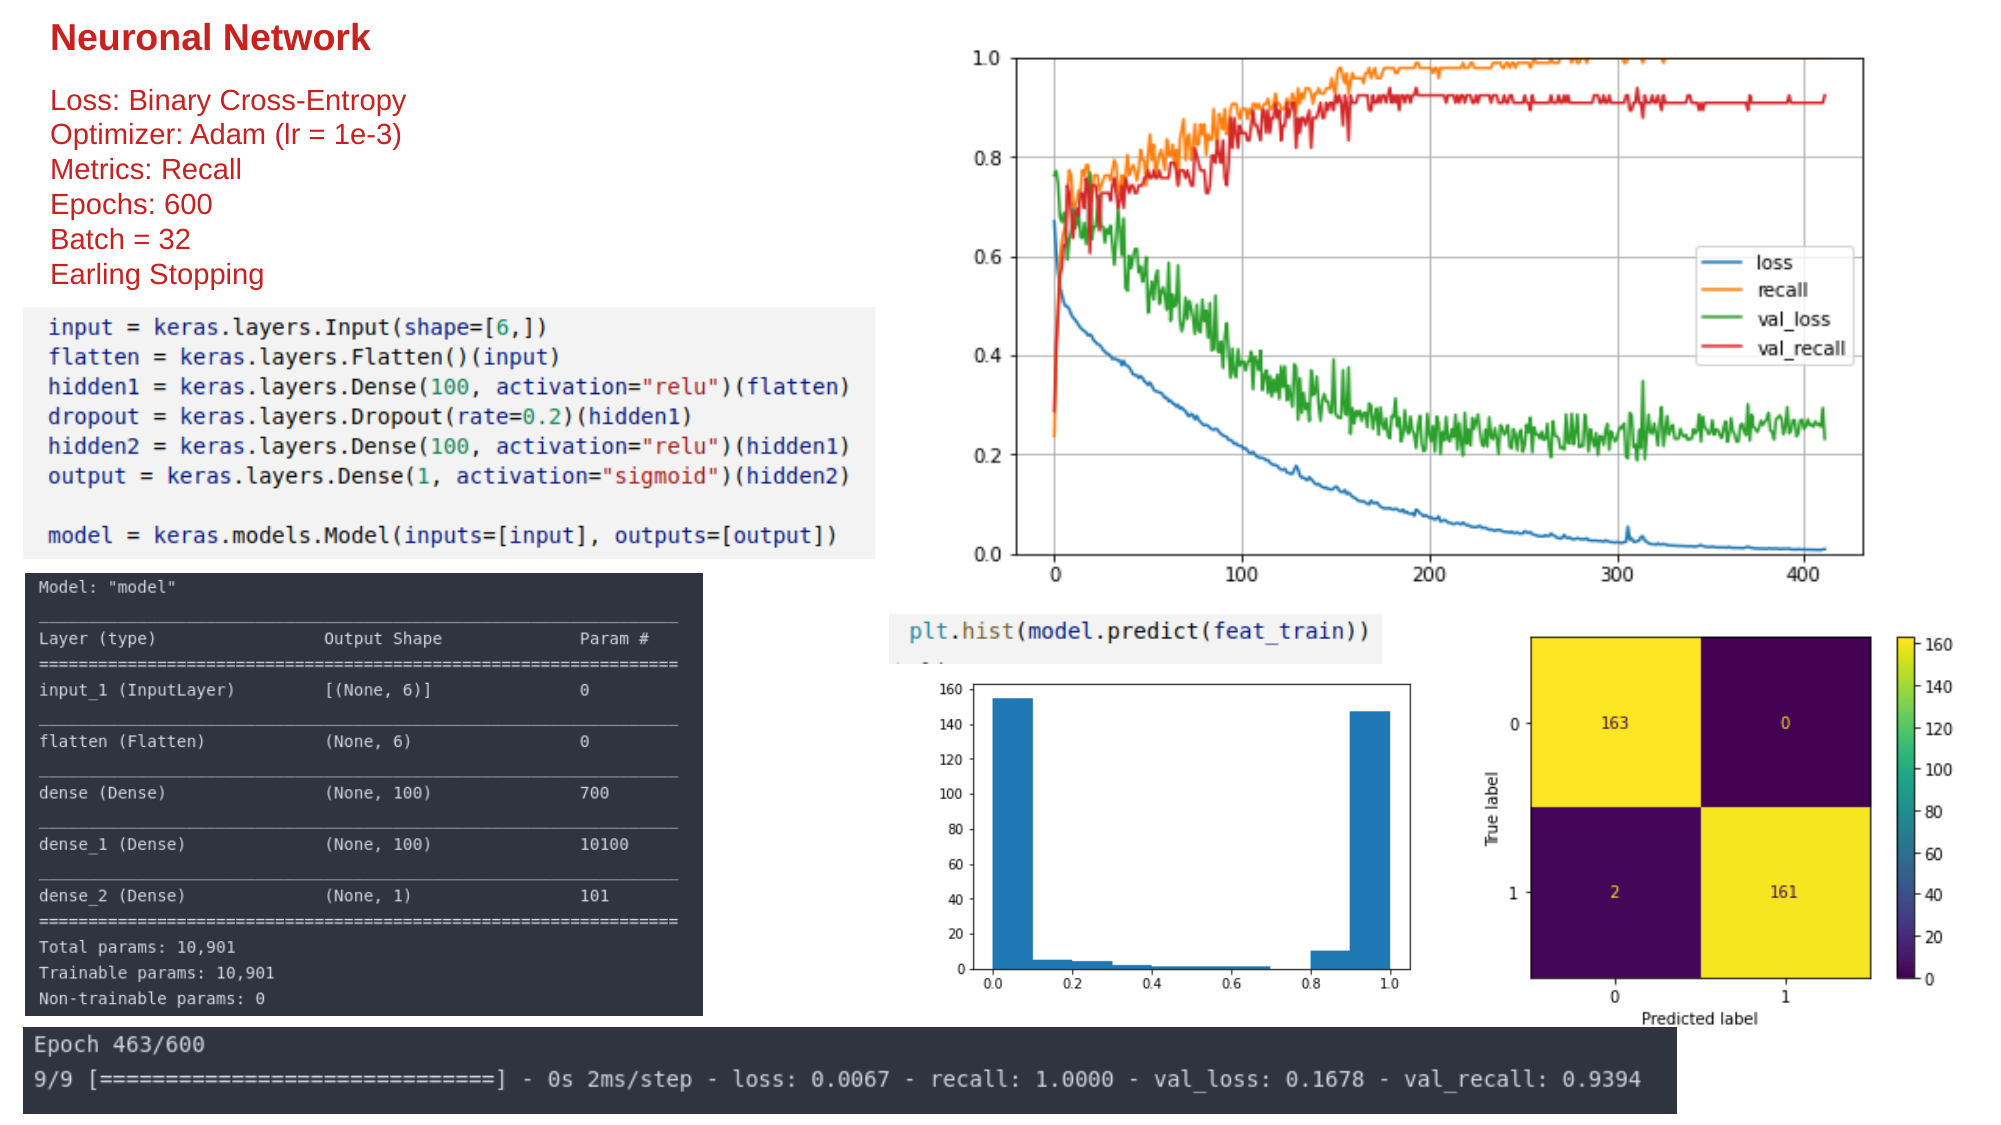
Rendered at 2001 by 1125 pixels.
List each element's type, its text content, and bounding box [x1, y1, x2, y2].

picture [23, 628, 1961, 1114]
picture [889, 613, 1432, 1007]
picture [944, 18, 1879, 591]
picture [25, 573, 703, 1016]
text_box Neuronal Network Loss: Binary Cross-Entropy Optimizer: Adam (lr = 1e-3) Metrics: Recall Epochs: 600 Batch = 32 Earling Stopping [35, 5, 485, 213]
picture [23, 306, 876, 559]
